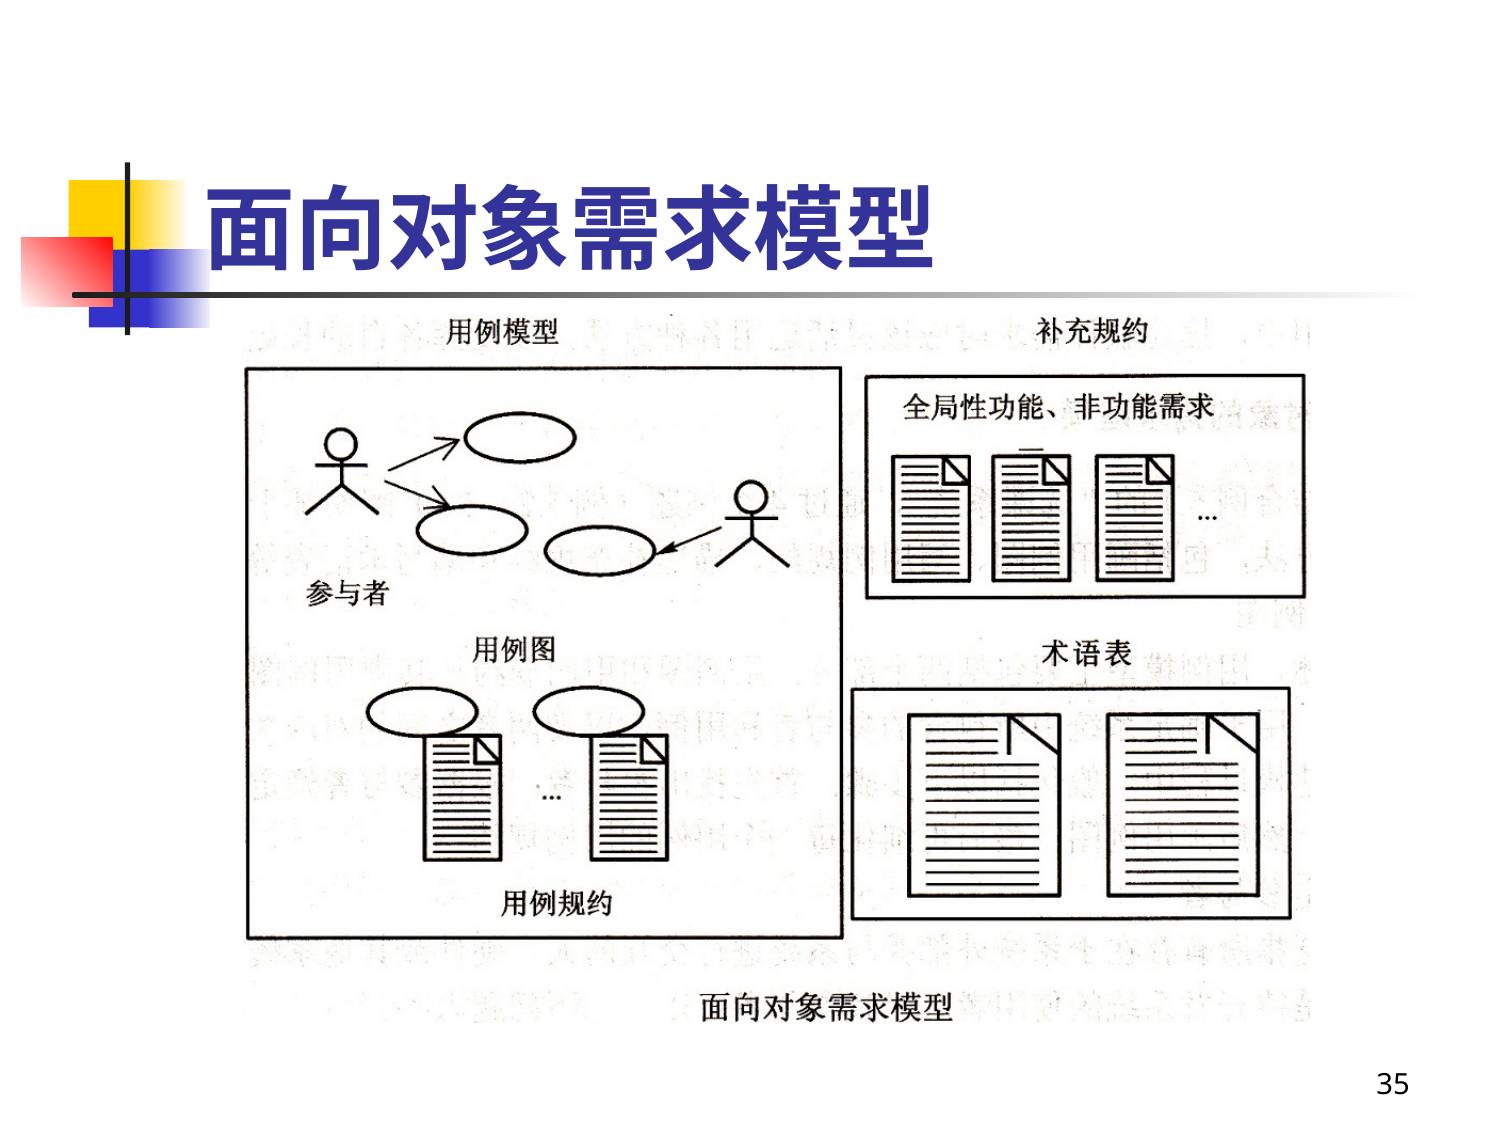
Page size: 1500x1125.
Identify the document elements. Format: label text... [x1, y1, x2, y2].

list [241, 314, 1312, 1024]
title 面向对象需求模型 [188, 101, 1468, 289]
slide_number 35 [1112, 1037, 1425, 1113]
